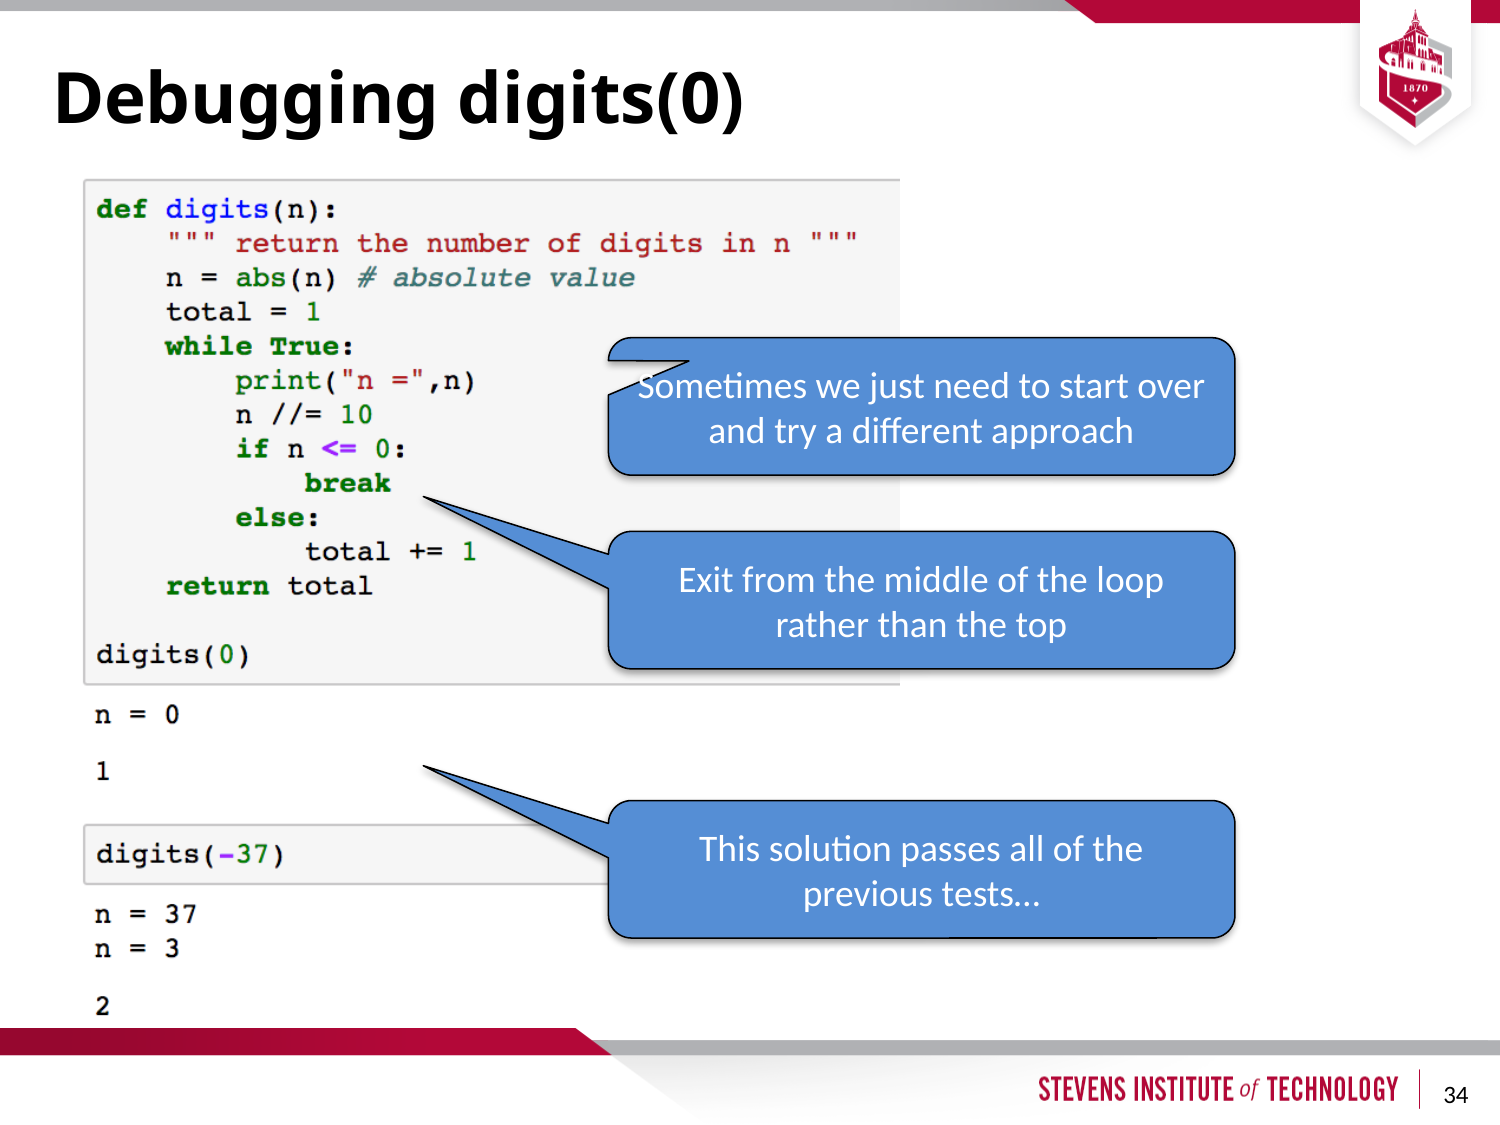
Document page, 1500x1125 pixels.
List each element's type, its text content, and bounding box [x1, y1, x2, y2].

picture [0, 1028, 1500, 1125]
slide_number 34 [1428, 1071, 1490, 1108]
text_box Exit from the middle of the loop rather than the top [904, 530, 1236, 670]
picture [0, 0, 1500, 160]
title Debugging digits(0) [37, 45, 1338, 150]
picture [76, 173, 901, 1027]
text_box This solution passes all of the previous tests… [904, 799, 1236, 939]
text_box Sometimes we just need to start over and try a different approach [904, 336, 1236, 476]
